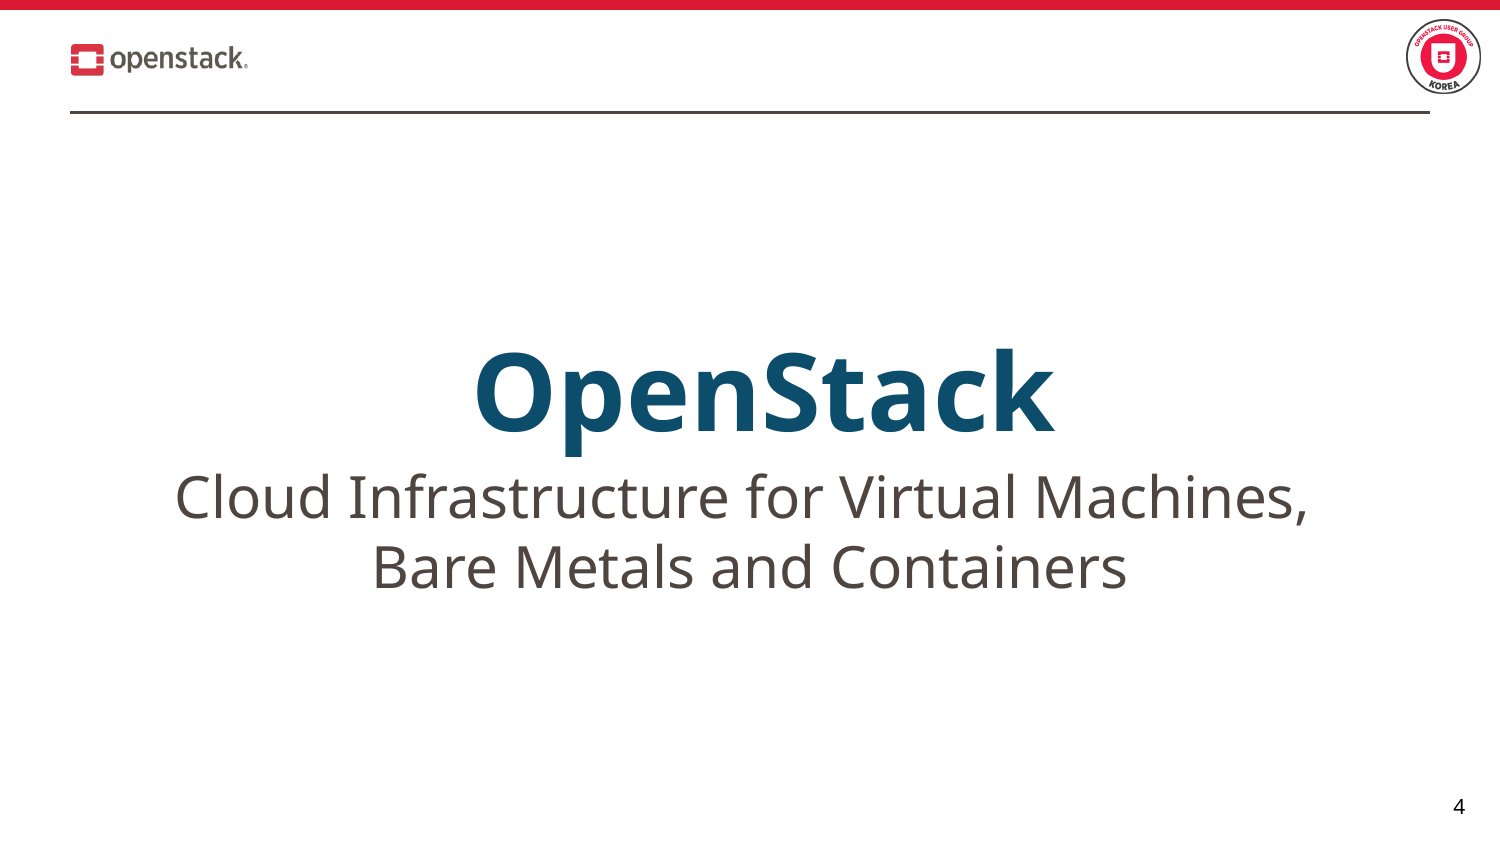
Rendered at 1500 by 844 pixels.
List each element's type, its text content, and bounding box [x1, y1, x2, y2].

subtitle Cloud Infrastructure for Virtual Machines, Bare Metals and Containers [51, 464, 1449, 595]
title OpenStack [51, 122, 1449, 459]
picture [1406, 19, 1481, 94]
picture [71, 44, 248, 76]
slide_number ‹#› [1438, 791, 1474, 824]
